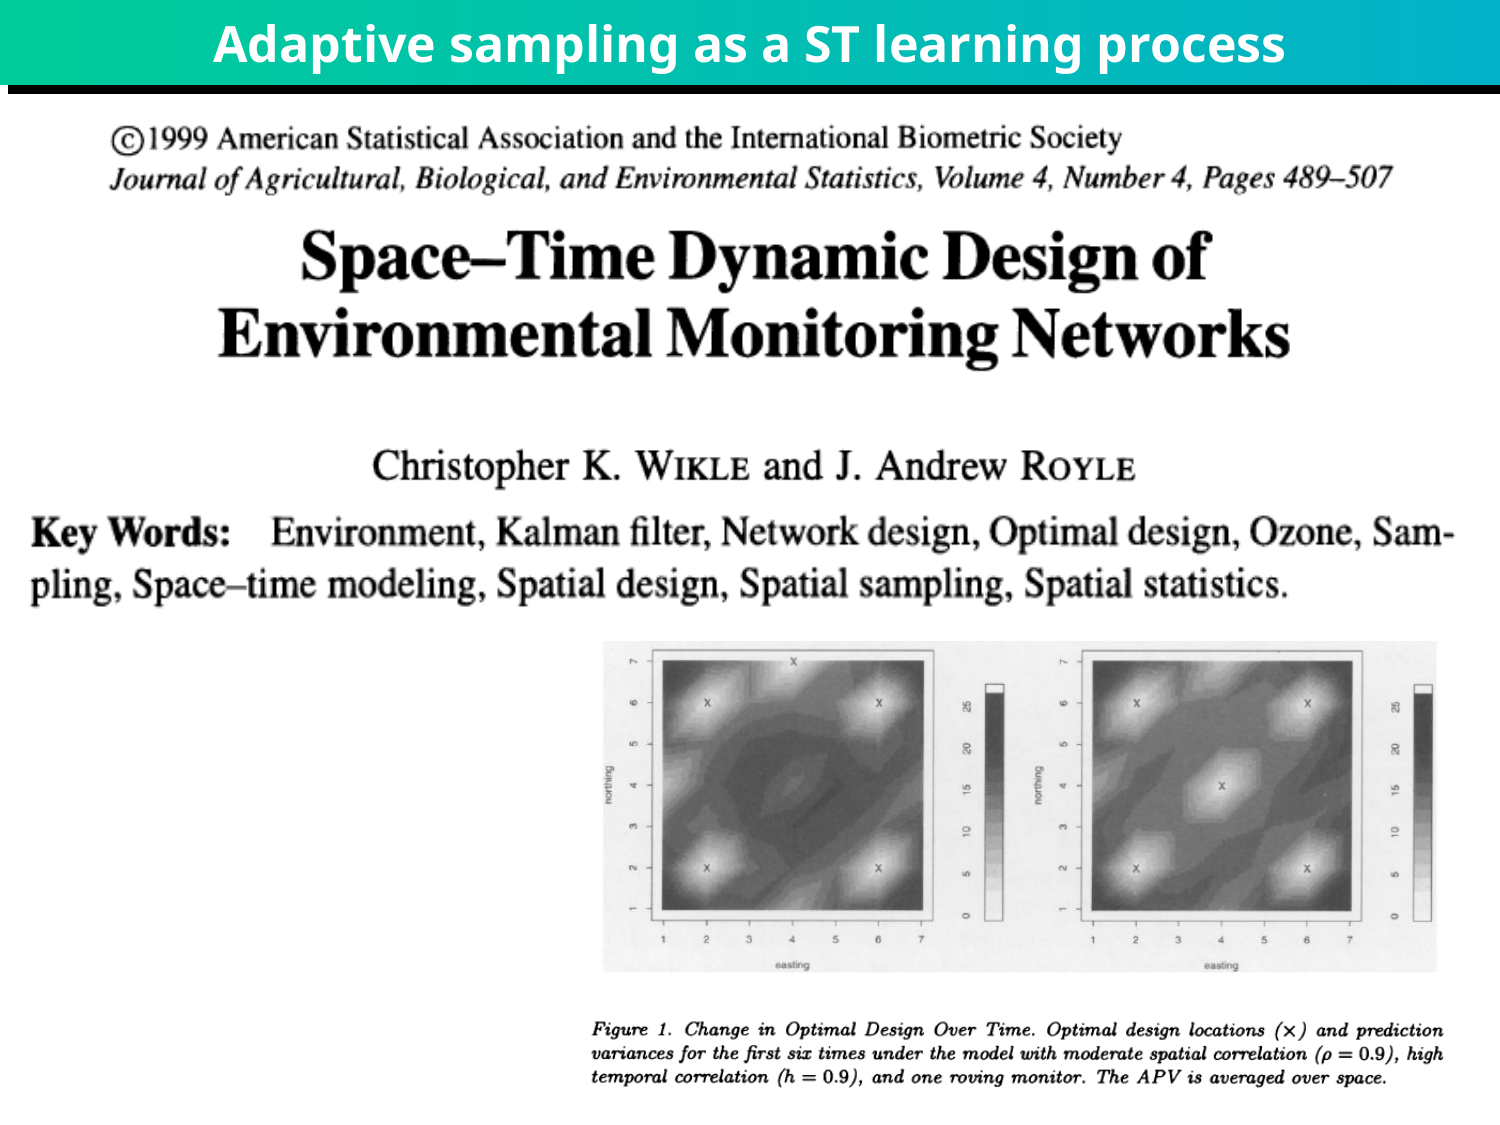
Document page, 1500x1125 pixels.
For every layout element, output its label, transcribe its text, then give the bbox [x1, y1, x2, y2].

picture [199, 207, 1301, 492]
picture [97, 110, 1405, 203]
picture [22, 502, 1462, 613]
picture [582, 641, 1446, 1088]
title Adaptive sampling as a ST learning process [0, 0, 1500, 86]
